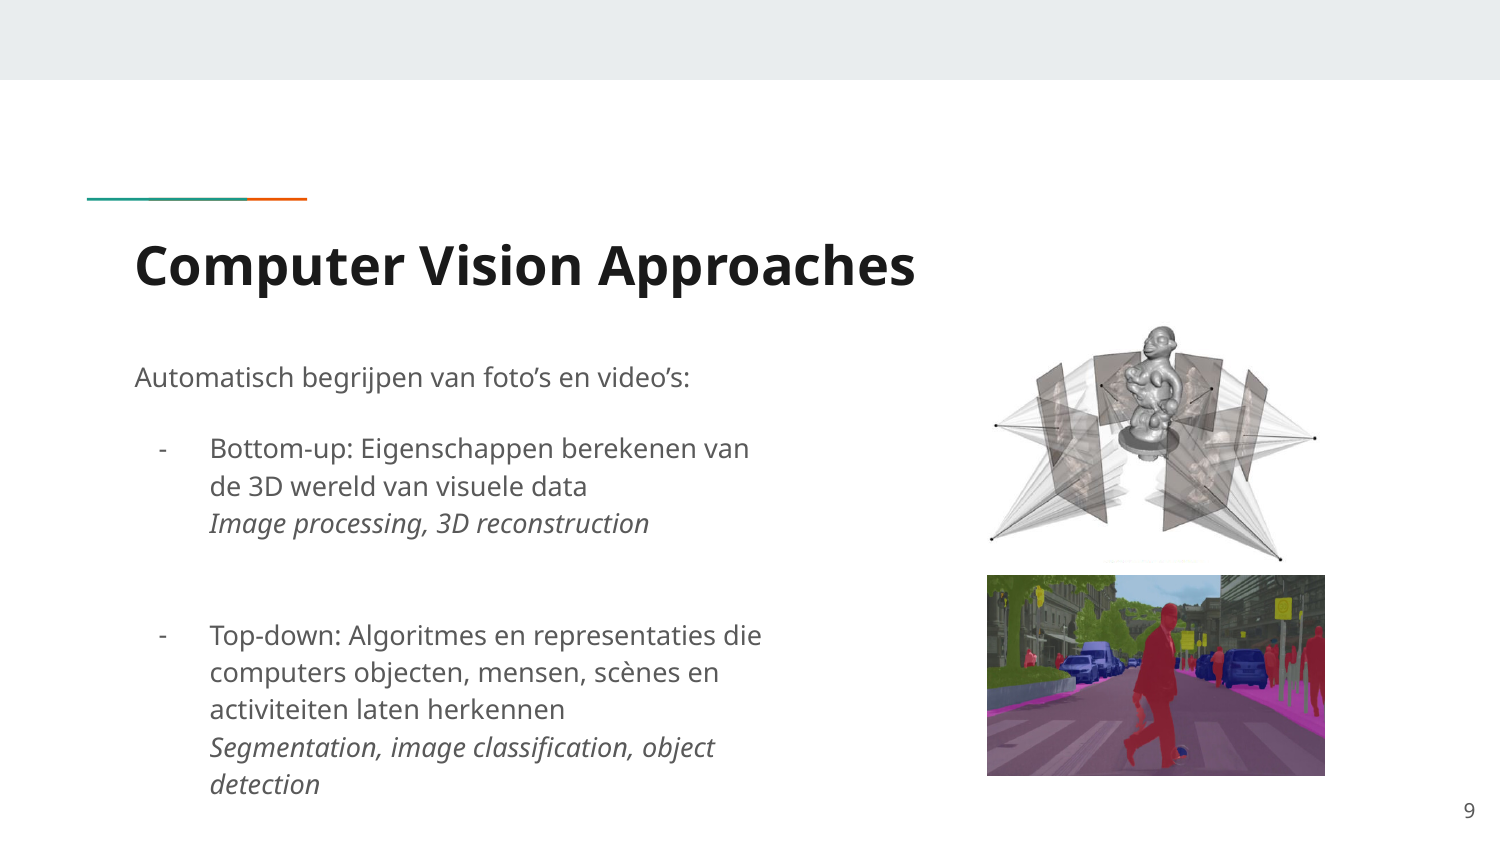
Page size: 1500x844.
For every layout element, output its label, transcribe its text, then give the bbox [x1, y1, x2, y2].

slide_number ‹#› [1400, 779, 1491, 844]
picture [987, 315, 1325, 564]
title Computer Vision Approaches [119, 216, 1381, 305]
picture [987, 575, 1325, 776]
list Automatisch begrijpen van foto’s en video’s: Bottom-up: Eigenschappen berekenen van de 3D wereld van visuele data Image processing, 3D reconstruction Top-down: Algoritmes en representaties die computers objecten, mensen, scènes en activiteiten laten herkennen Segmentation, image classification, object detection [119, 341, 802, 799]
